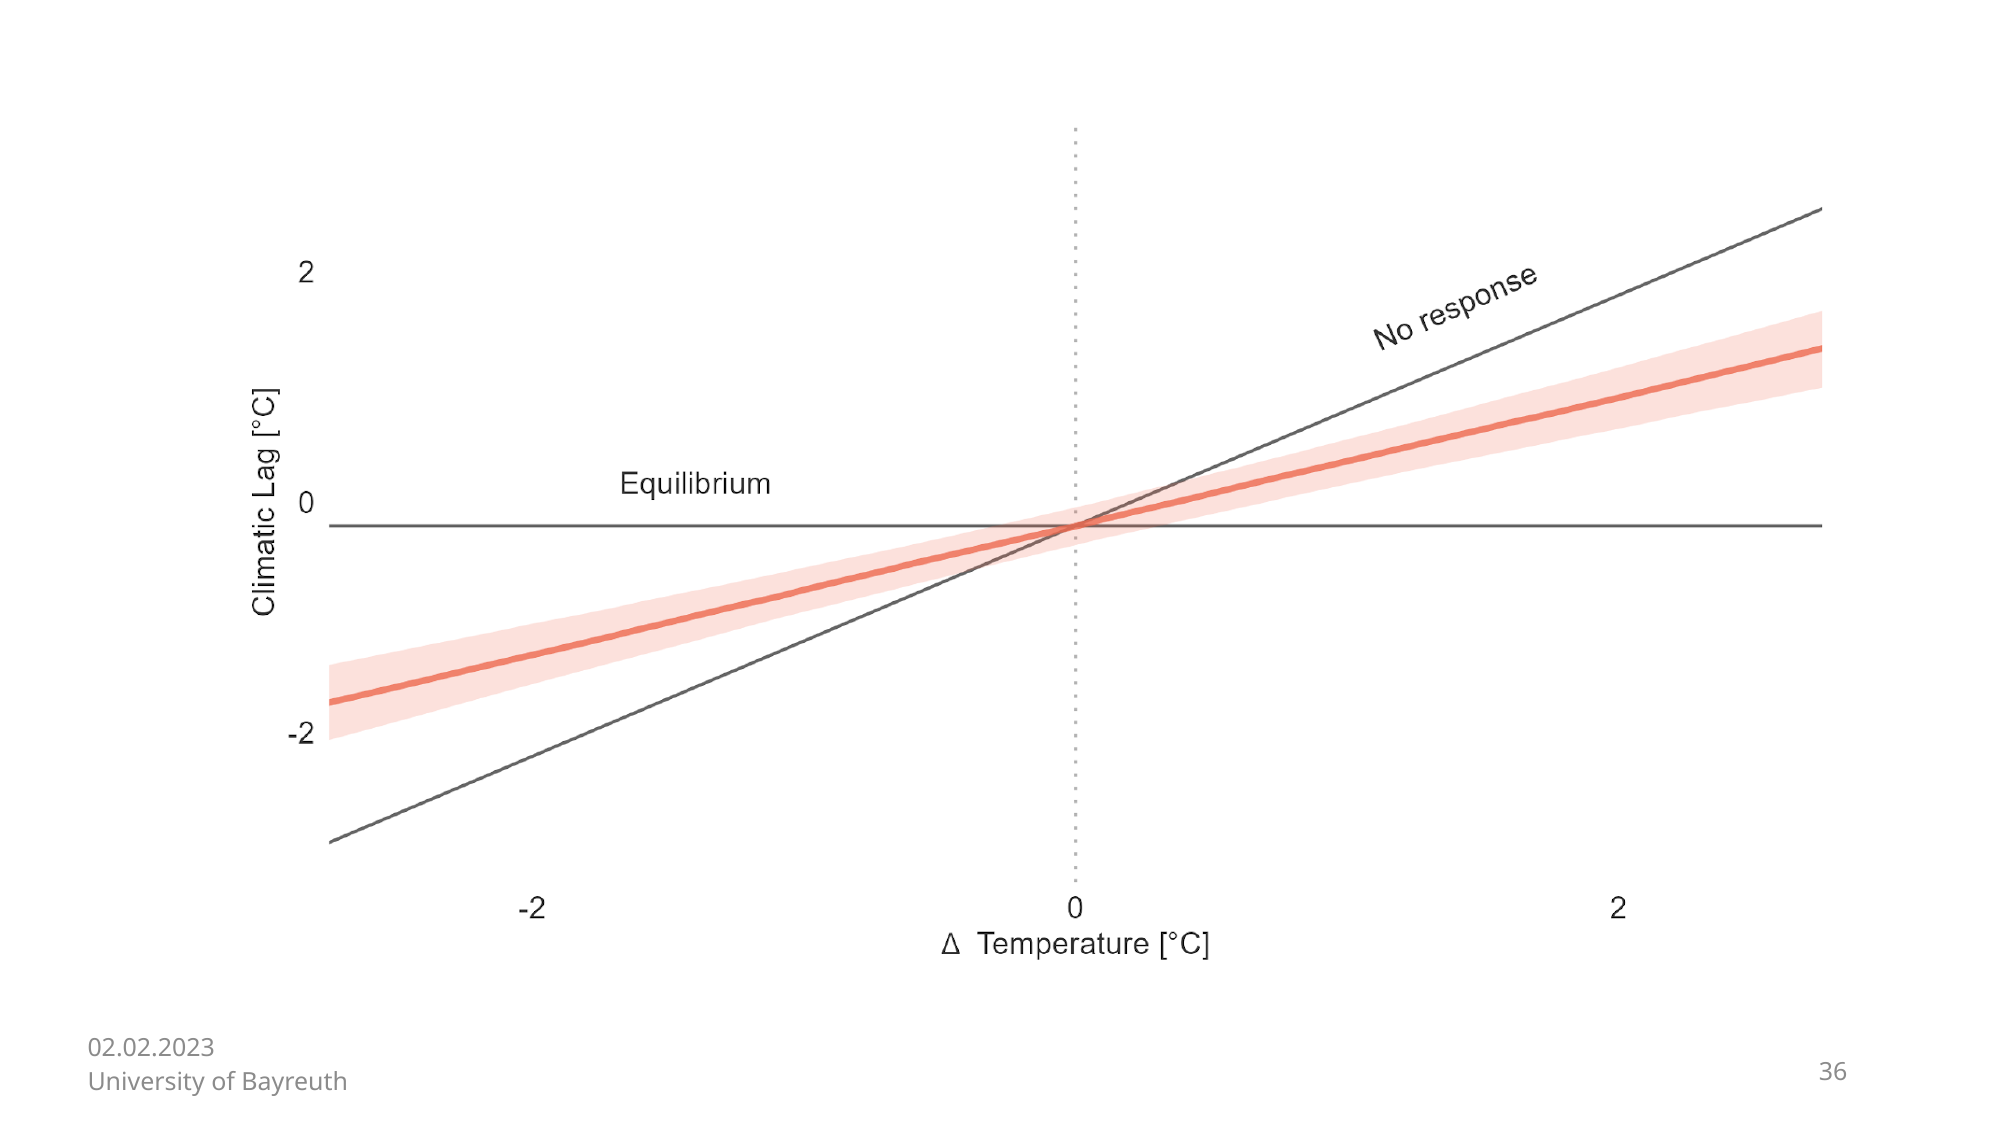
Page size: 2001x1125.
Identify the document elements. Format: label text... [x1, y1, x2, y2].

picture [236, 106, 1837, 981]
slide_number 36 [1772, 1042, 1863, 1103]
footer University of Bayreuth [72, 1052, 410, 1113]
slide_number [72, 1016, 237, 1052]
